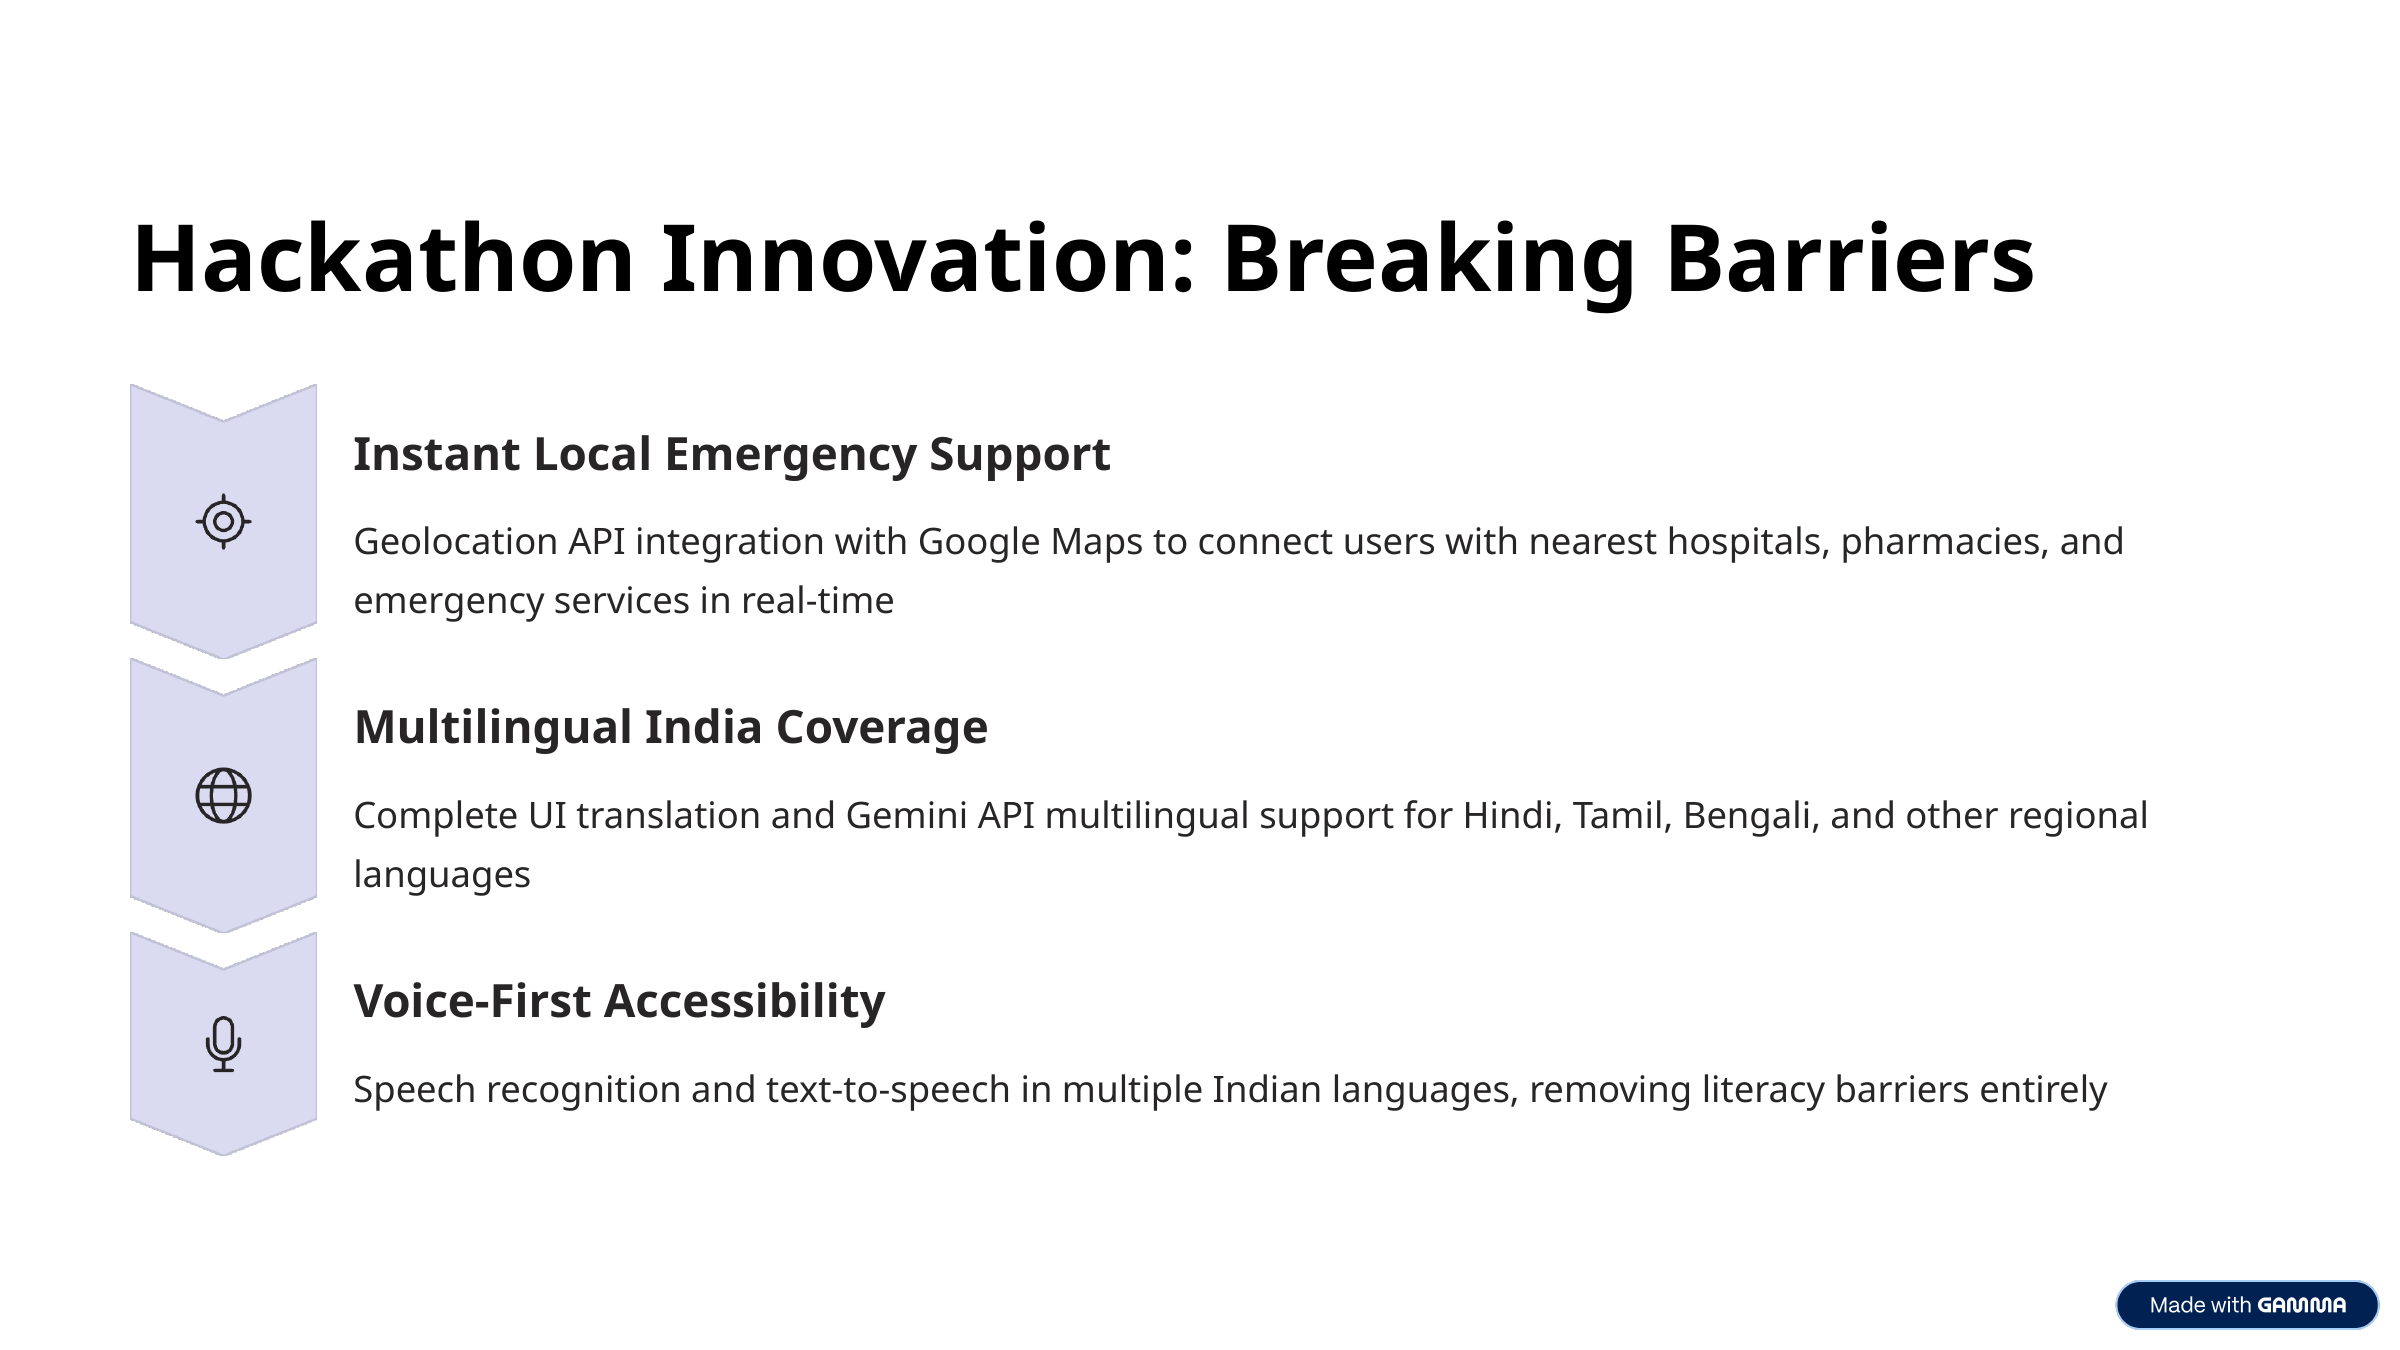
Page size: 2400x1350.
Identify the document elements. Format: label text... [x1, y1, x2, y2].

text_box Voice-First Accessibility [353, 969, 910, 1028]
text_box Hackathon Innovation: Breaking Barriers [130, 194, 1968, 311]
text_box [2132, 1290, 2360, 1338]
text_box Multilingual India Coverage [353, 695, 973, 754]
text_box Geolocation API integration with Google Maps to connect users with nearest hospitals, pharmacies, and emergency services in real-time [353, 502, 2270, 622]
text_box Instant Local Emergency Support [353, 421, 1107, 480]
text_box Speech recognition and text-to-speech in multiple Indian languages, removing literacy barriers entirely [353, 1050, 2270, 1110]
picture [2106, 1271, 2389, 1339]
picture [130, 384, 317, 1156]
text_box Complete UI translation and Gemini API multilingual support for Hindi, Tamil, Bengali, and other regional languages [353, 776, 2270, 896]
